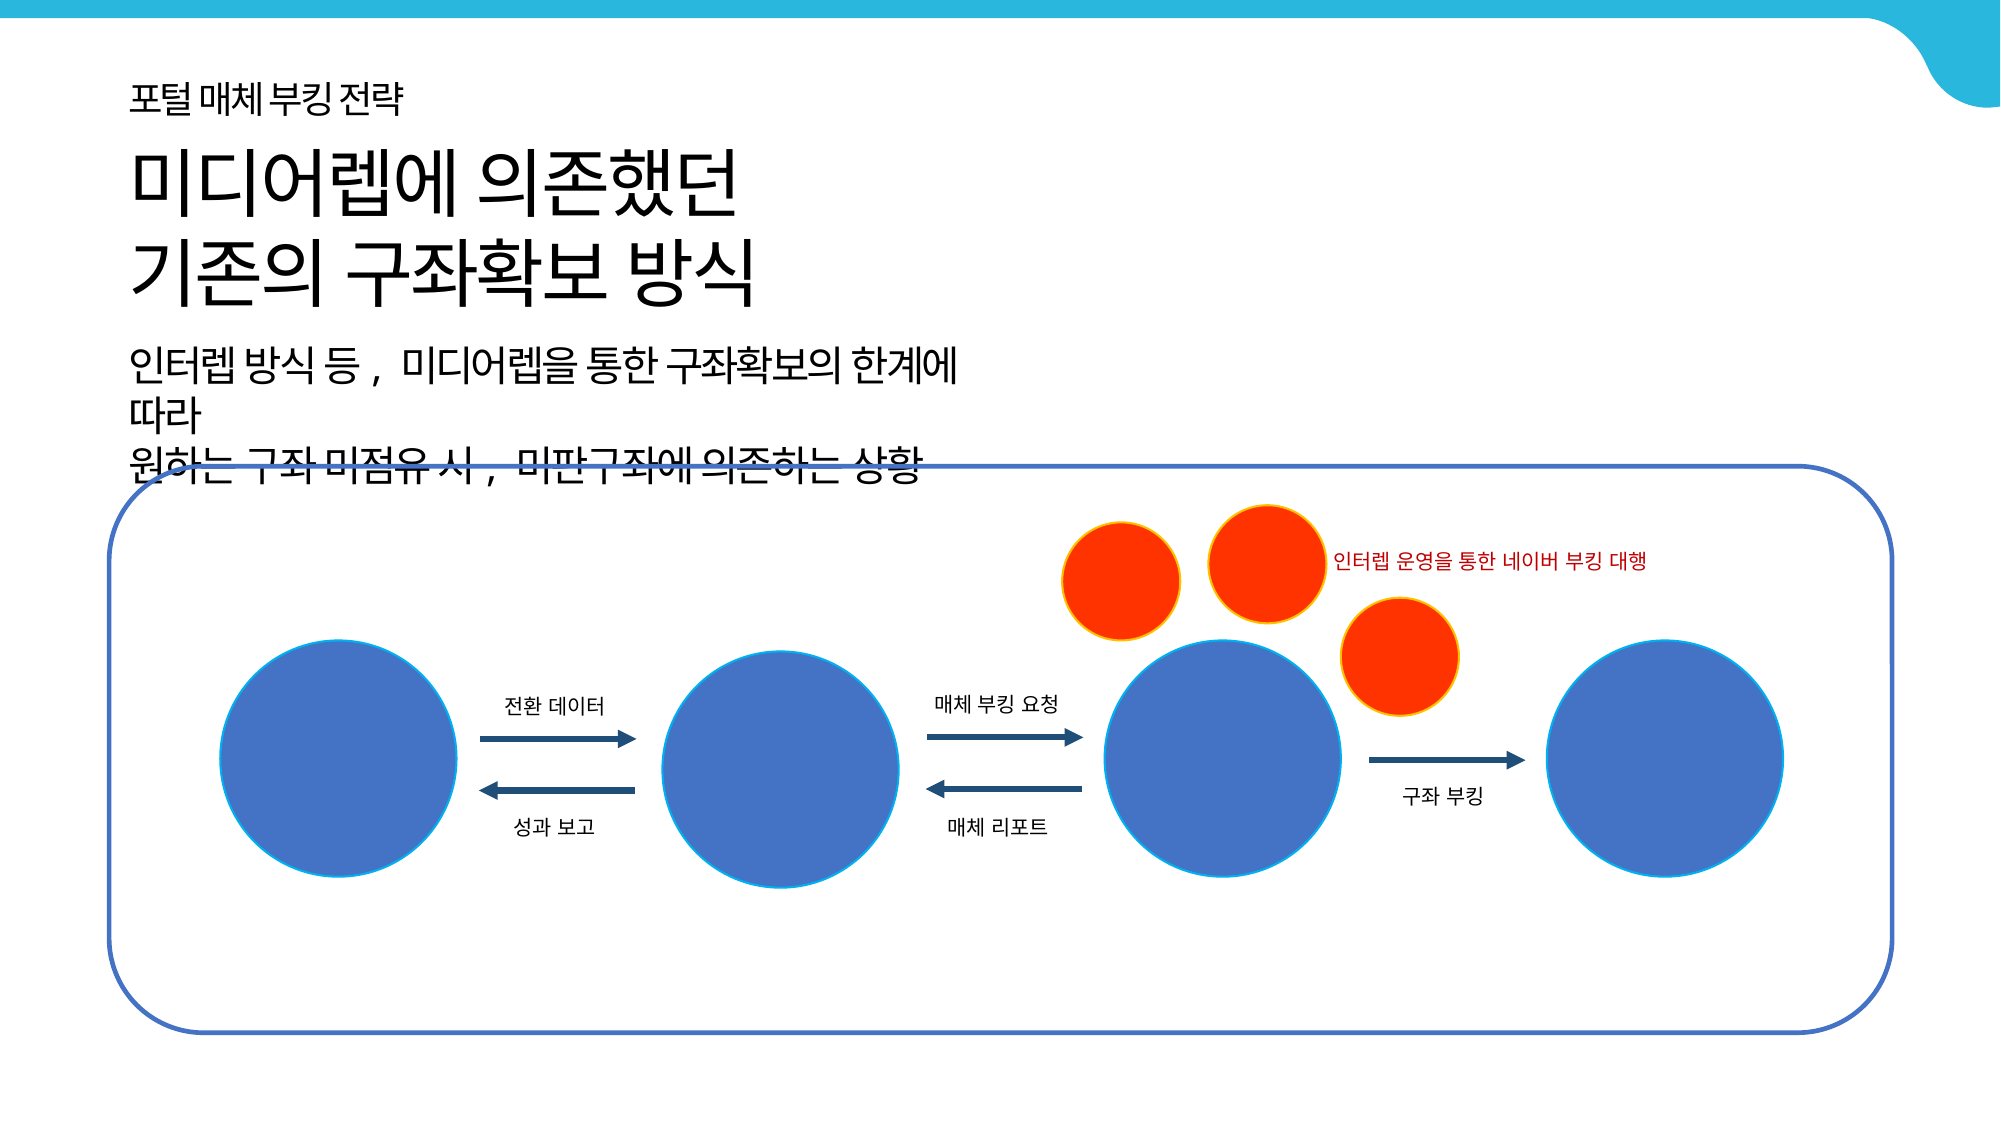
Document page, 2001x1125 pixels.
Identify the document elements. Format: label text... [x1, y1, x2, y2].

text_box 포털 매체 부킹 전략 [113, 68, 473, 128]
text_box 인터렙 방식 등, 미디어렙을 통한 구좌확보의 한계에 따라 원하는 구좌 미점유 시, 미판구좌에 의존하는 상황 [114, 332, 1030, 498]
text_box [108, 465, 1894, 1034]
text_box 미디어렙에 의존했던 기존의 구좌확보 방식 [113, 128, 1667, 324]
